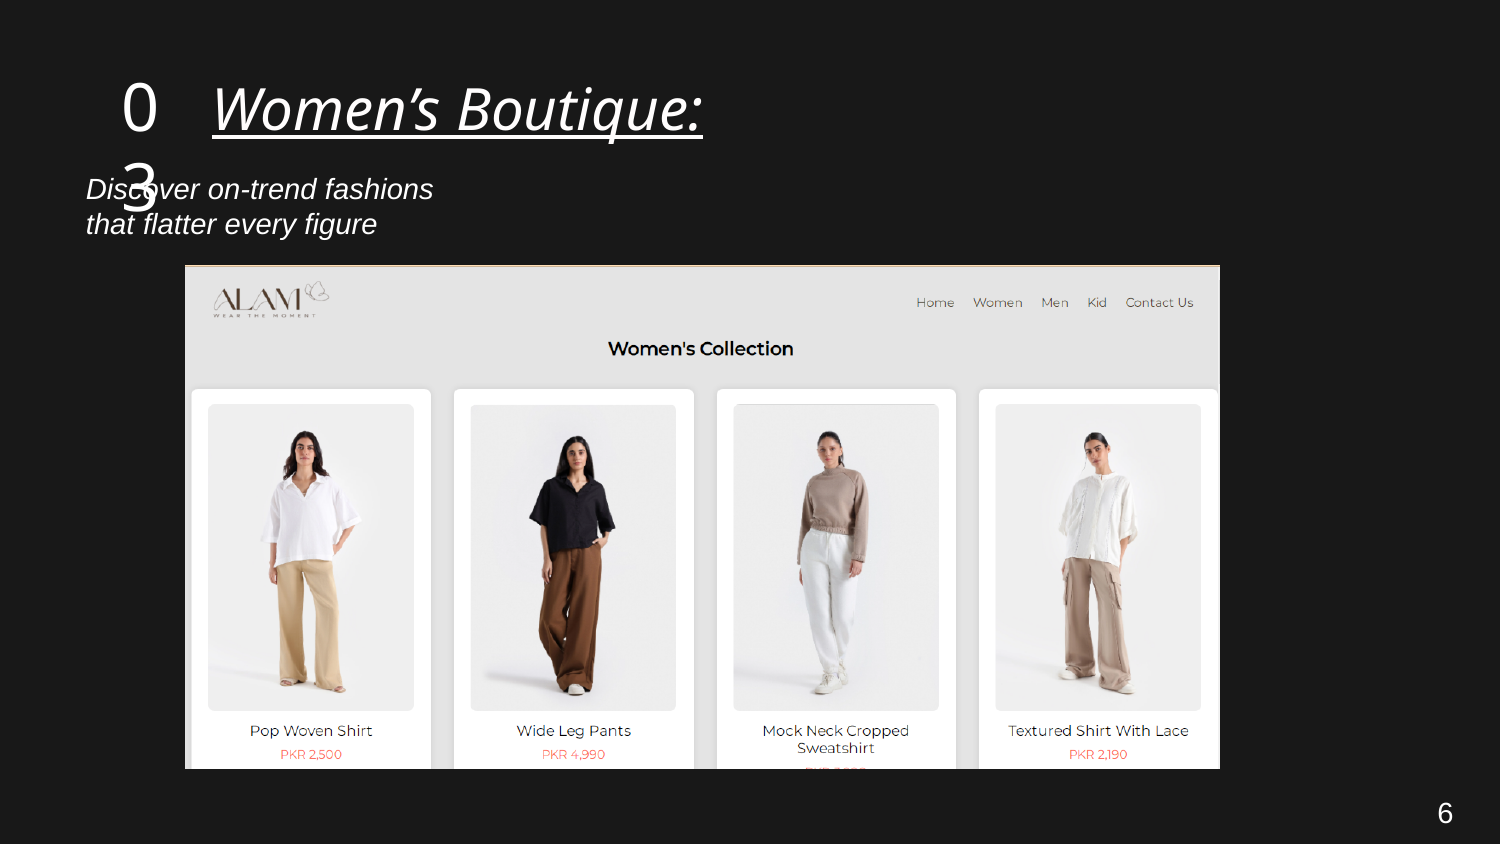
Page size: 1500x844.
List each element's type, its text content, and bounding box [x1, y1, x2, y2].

text_box 6 [1422, 787, 1475, 838]
text_box Discover on-trend fashions that flatter every figure [197, 163, 467, 264]
text_box Discover on-trend fashions that flatter every figure [70, 163, 106, 283]
title Women’s Boutique: [197, 57, 1209, 134]
picture [185, 265, 1220, 769]
text_box 03 [106, 57, 197, 302]
